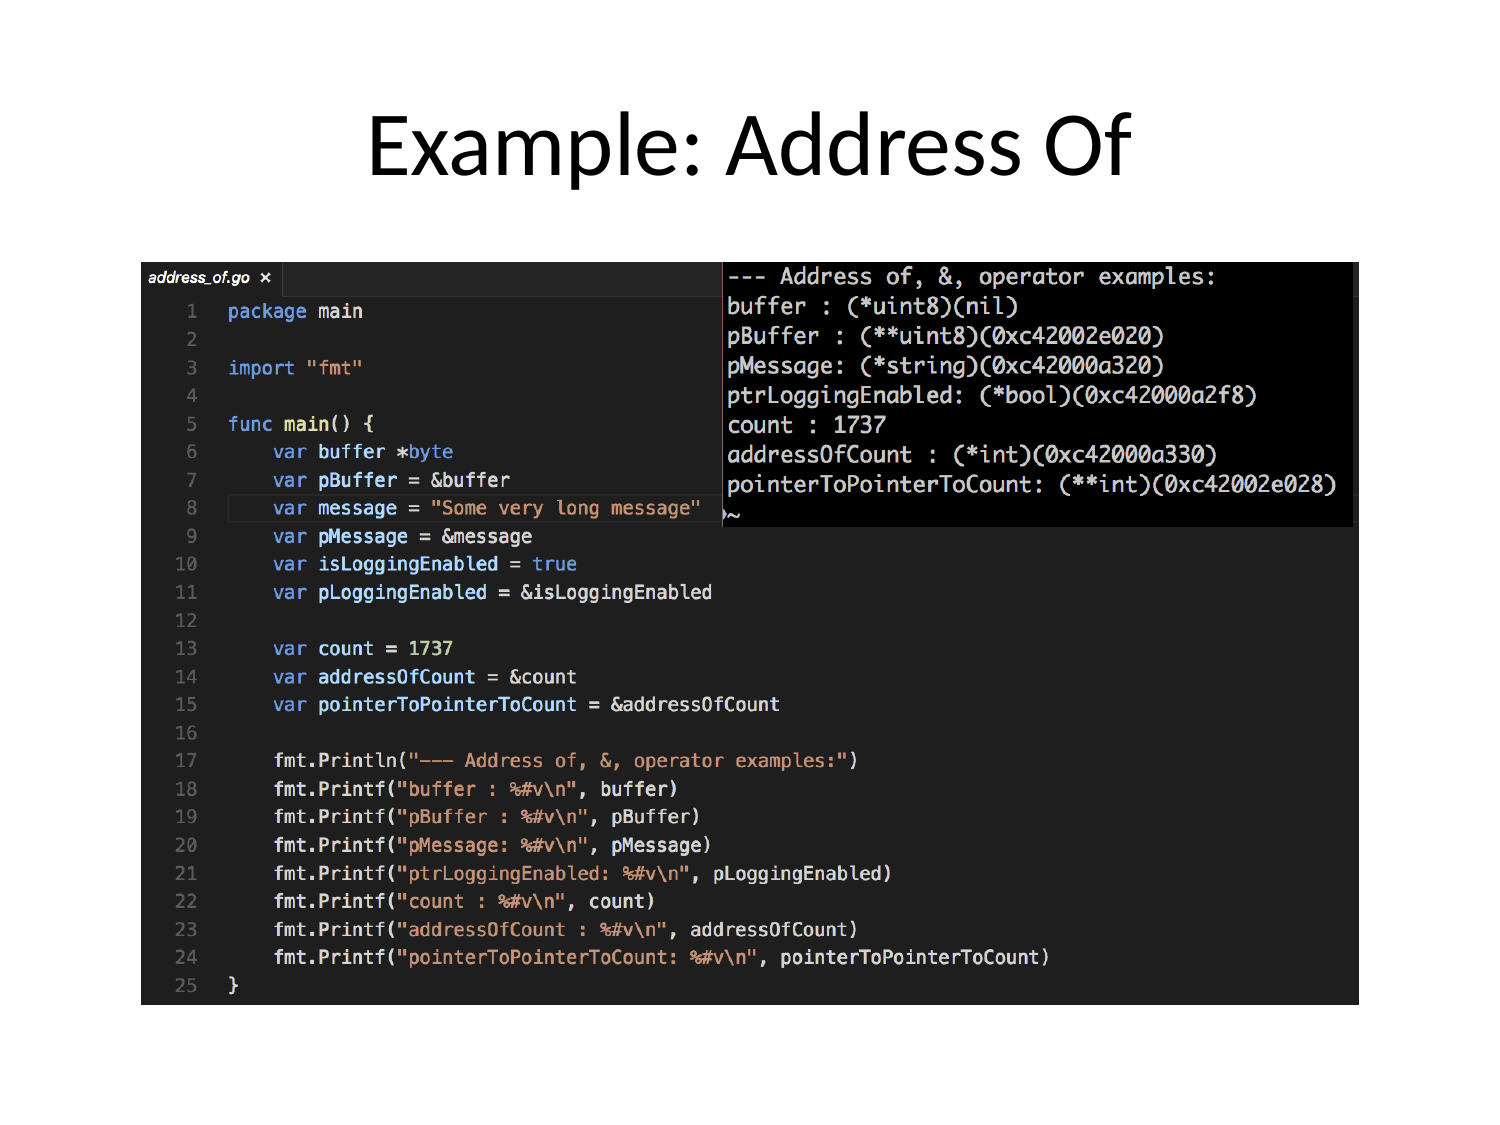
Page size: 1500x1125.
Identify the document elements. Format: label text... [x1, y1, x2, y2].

title Example: Address Of [75, 45, 1425, 233]
picture [721, 262, 1353, 527]
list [74, 262, 1426, 1006]
